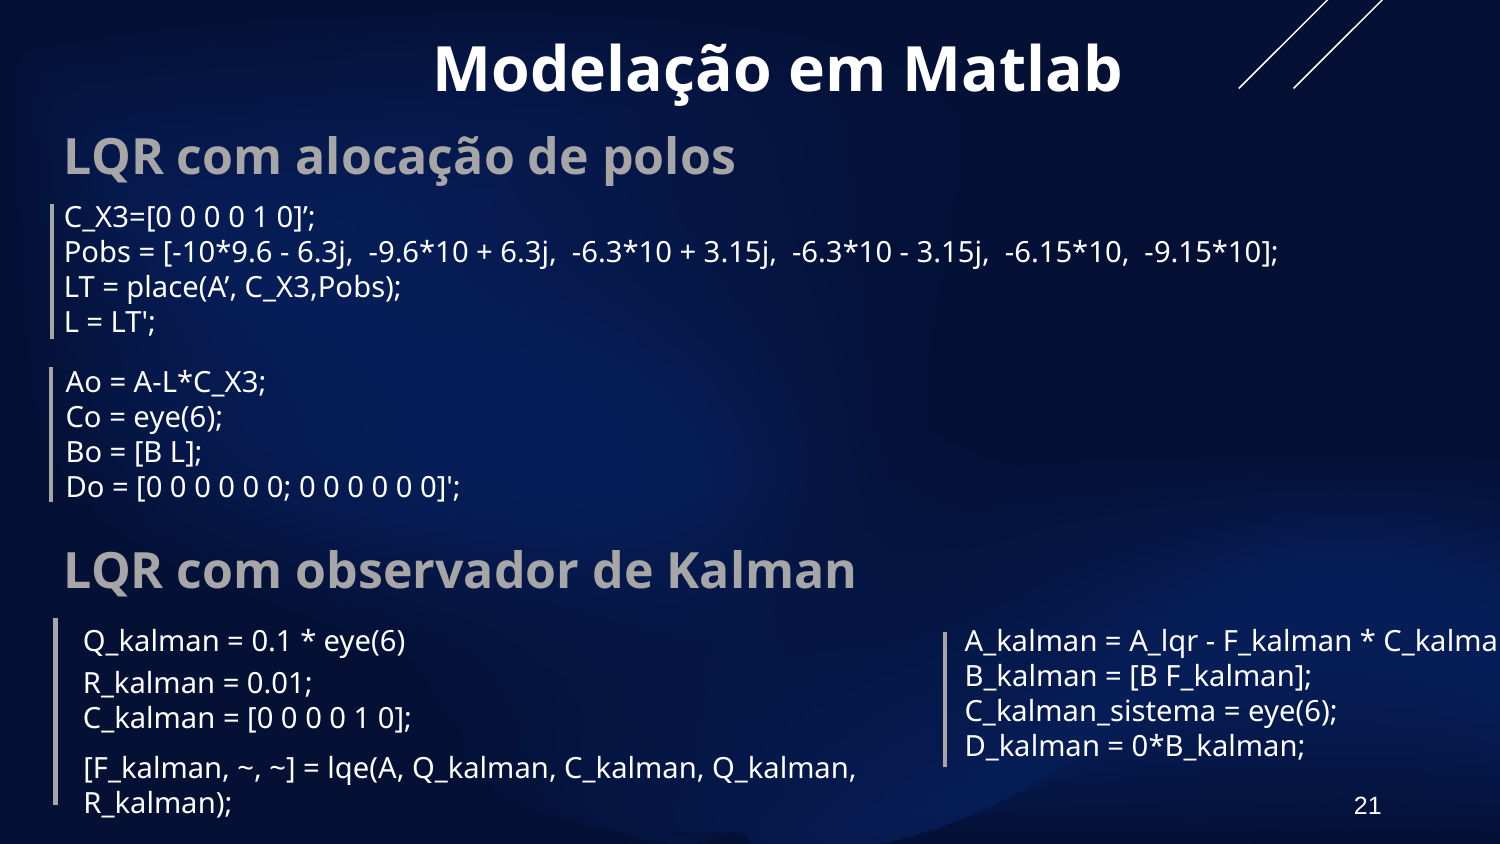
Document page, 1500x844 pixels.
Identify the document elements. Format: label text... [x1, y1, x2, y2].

text_box C_X3=[0 0 0 0 1 0]’; Pobs = [-10*9.6 - 6.3j, -9.6*10 + 6.3j, -6.3*10 + 3.15j, -6.3*10 - 3.15j, -6.15*10, -9.15*10]; LT = place(A’, C_X3,Pobs); L = LT'; [48, 190, 1388, 416]
text_box LQR com observador de Kalman [48, 523, 1062, 618]
text_box Q_kalman = 0.1 * eye(6) [68, 615, 819, 656]
picture [0, 0, 1500, 844]
text_box [F_kalman, ~, ~] = lqe(A, Q_kalman, C_kalman, Q_kalman, R_kalman); [68, 741, 930, 827]
text_box LQR com alocação de polos [48, 110, 840, 190]
text_box Ao = A-L*C_X3; Co = eye(6); Bo = [B L]; Do = [0 0 0 0 0 0; 0 0 0 0 0 0]'; [50, 416, 1122, 512]
text_box R_kalman = 0.01; C_kalman = [0 0 0 0 1 0]; [68, 656, 819, 741]
slide_number 21 [1059, 782, 1397, 828]
text_box A_kalman = A_lqr - F_kalman * C_kalman; B_kalman = [B F_kalman]; C_kalman_sistema = eye(6); D_kalman = 0*B_kalman; [949, 615, 1500, 770]
text_box Modelação em Matlab [398, 14, 1175, 109]
